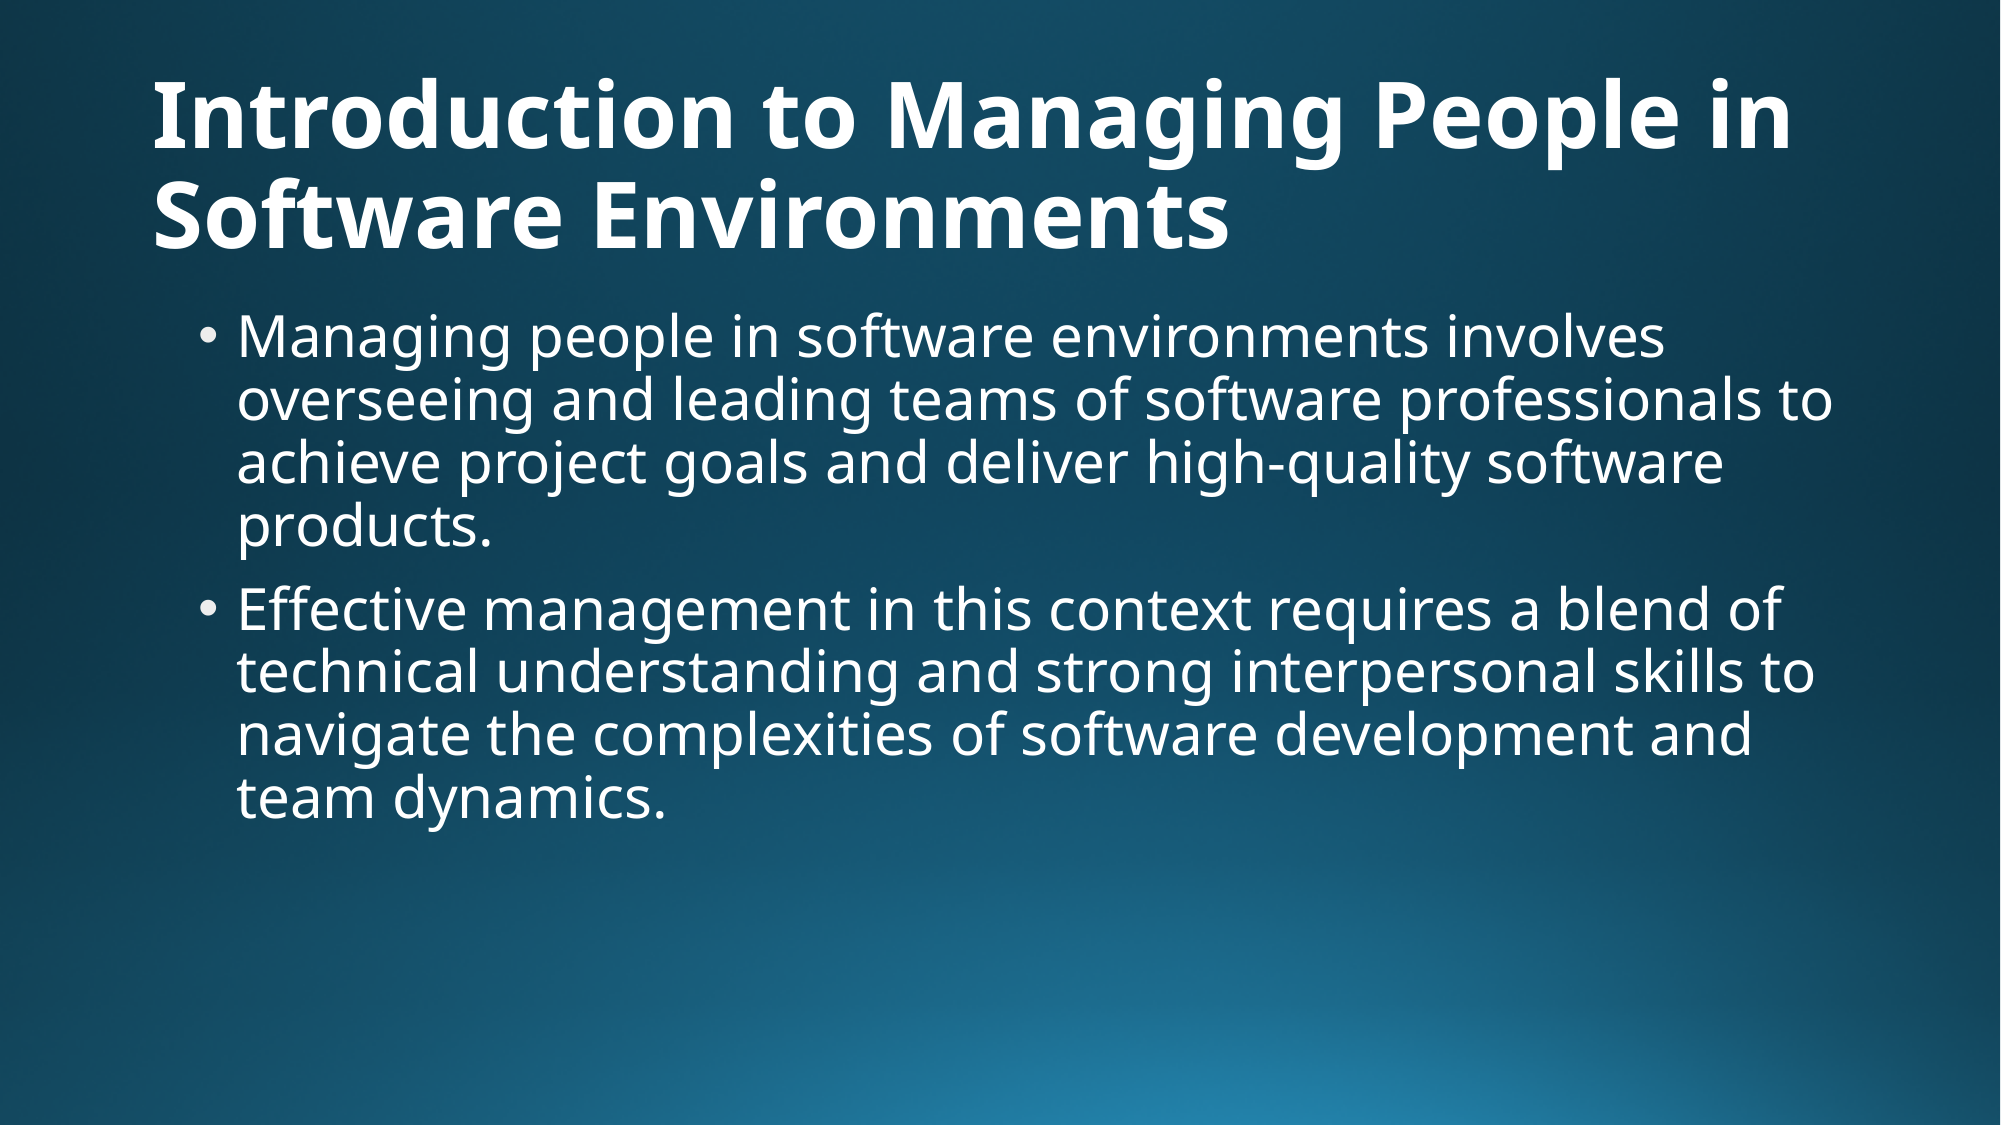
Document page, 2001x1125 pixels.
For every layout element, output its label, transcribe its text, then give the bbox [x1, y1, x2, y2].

picture [0, 0, 2001, 1125]
title Introduction to Managing People in Software Environments [137, 59, 1863, 278]
list Managing people in software environments involves overseeing and leading teams of software professionals to achieve project goals and deliver high-quality software products. Effective management in this context requires a blend of technical understanding and strong interpersonal skills to navigate the complexities of software development and team dynamics. [183, 299, 1863, 1014]
